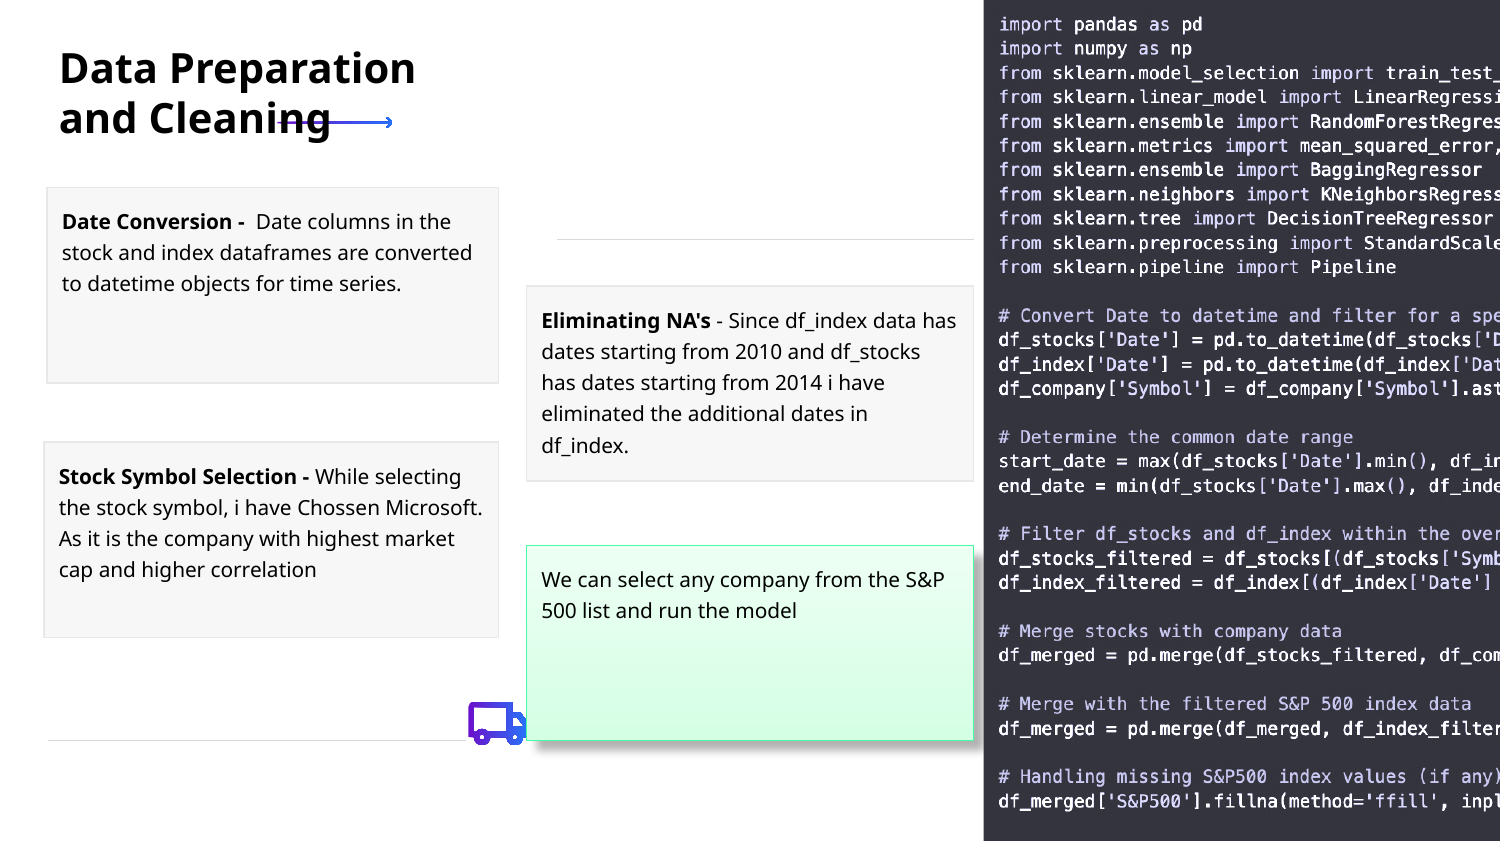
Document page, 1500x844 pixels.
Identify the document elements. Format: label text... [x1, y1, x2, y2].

picture [983, 0, 1500, 841]
list Eliminating NA's - Since df_index data has dates starting from 2010 and df_stocks has dates starting from 2014 i have eliminated the additional dates in df_index. [526, 285, 974, 482]
list We can select any company from the S&P 500 list and run the model [526, 545, 974, 741]
list Date Conversion - Date columns in the stock and index dataframes are converted to datetime objects for time series. [46, 187, 499, 384]
list Stock Symbol Selection - While selecting the stock symbol, i have Chossen Microsoft. As it is the company with highest market cap and higher correlation [43, 441, 499, 638]
title Data Preparation and Cleaning [43, 57, 499, 126]
